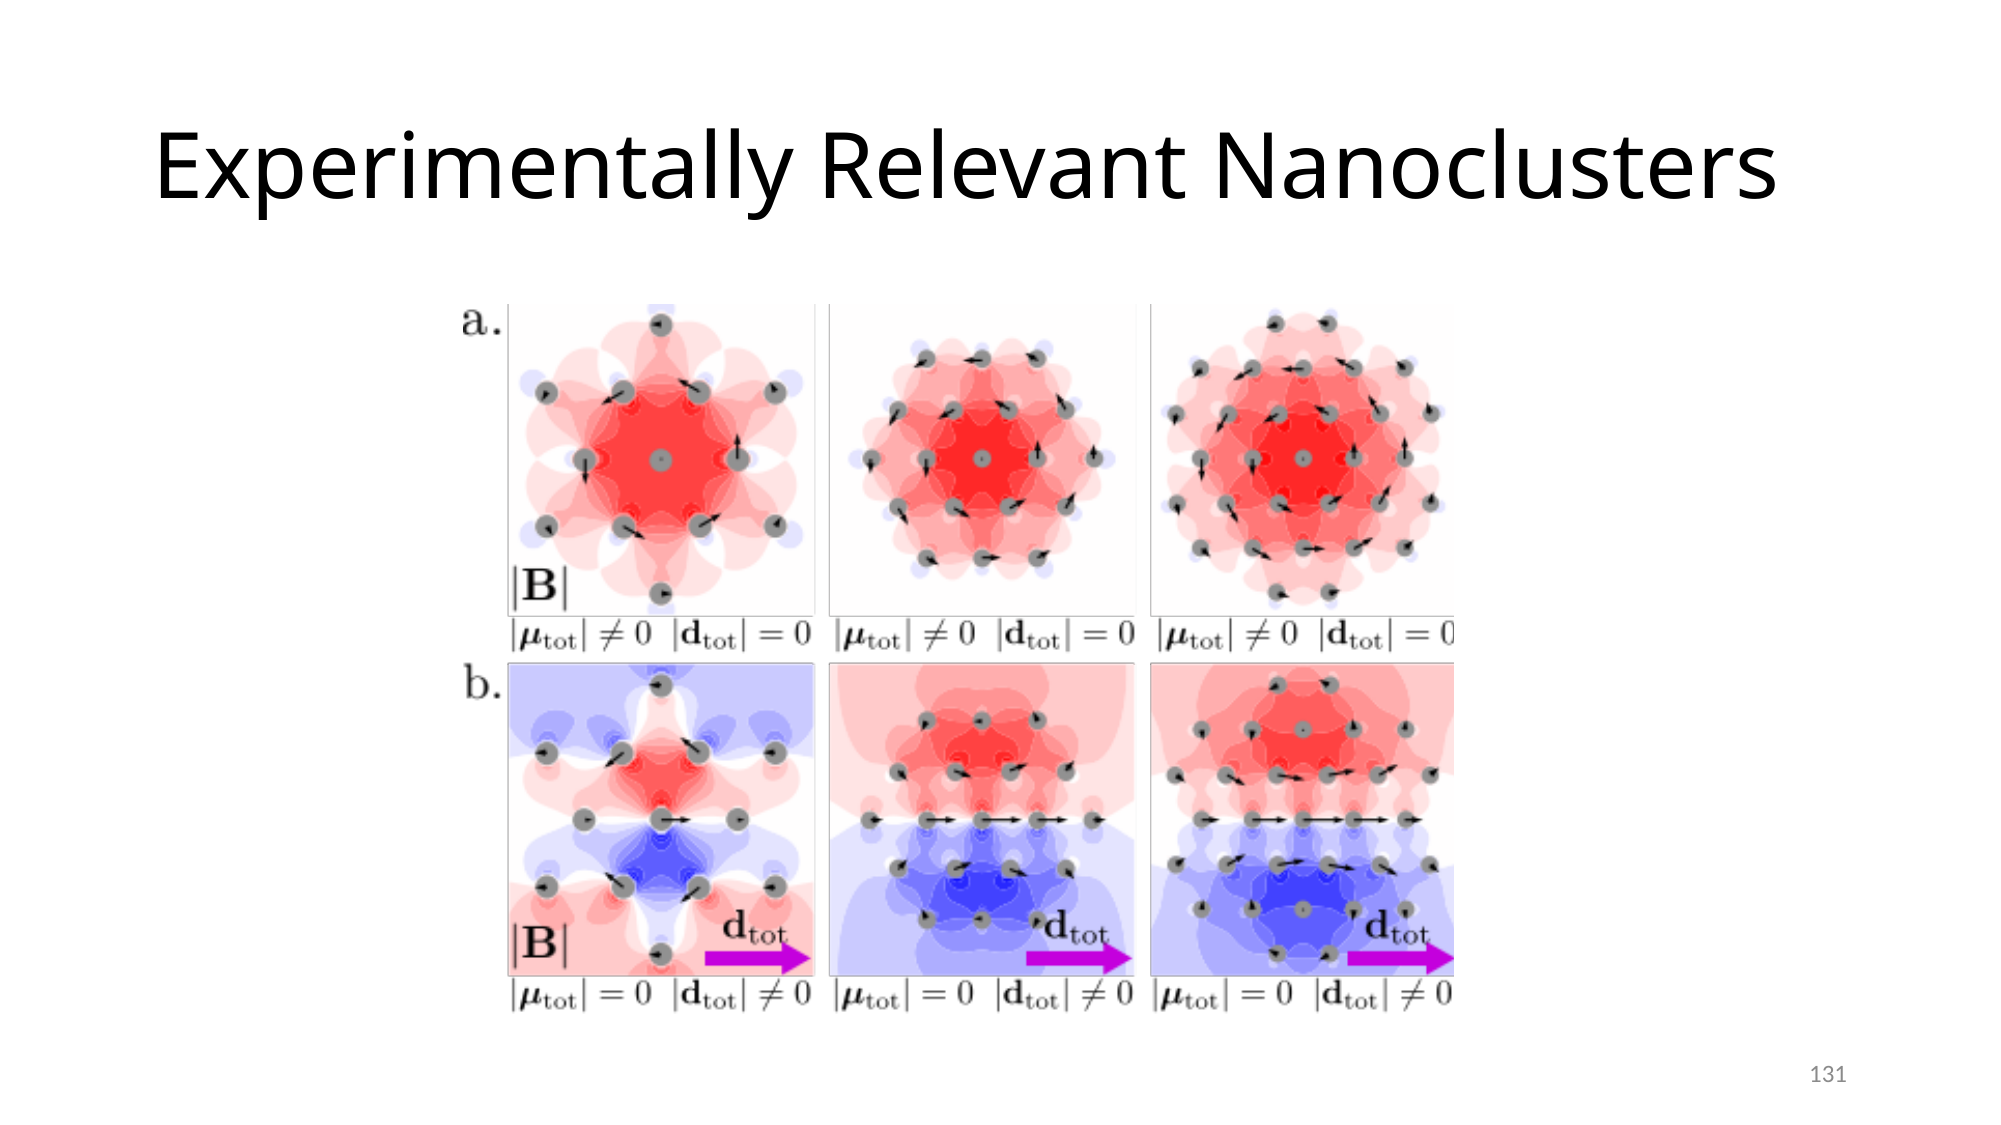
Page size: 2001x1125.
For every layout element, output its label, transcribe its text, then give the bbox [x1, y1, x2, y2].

slide_number 130 [1412, 1042, 1863, 1103]
title Experimentally Relevant Nanoclusters [137, 59, 1863, 278]
picture [463, 304, 1454, 1016]
